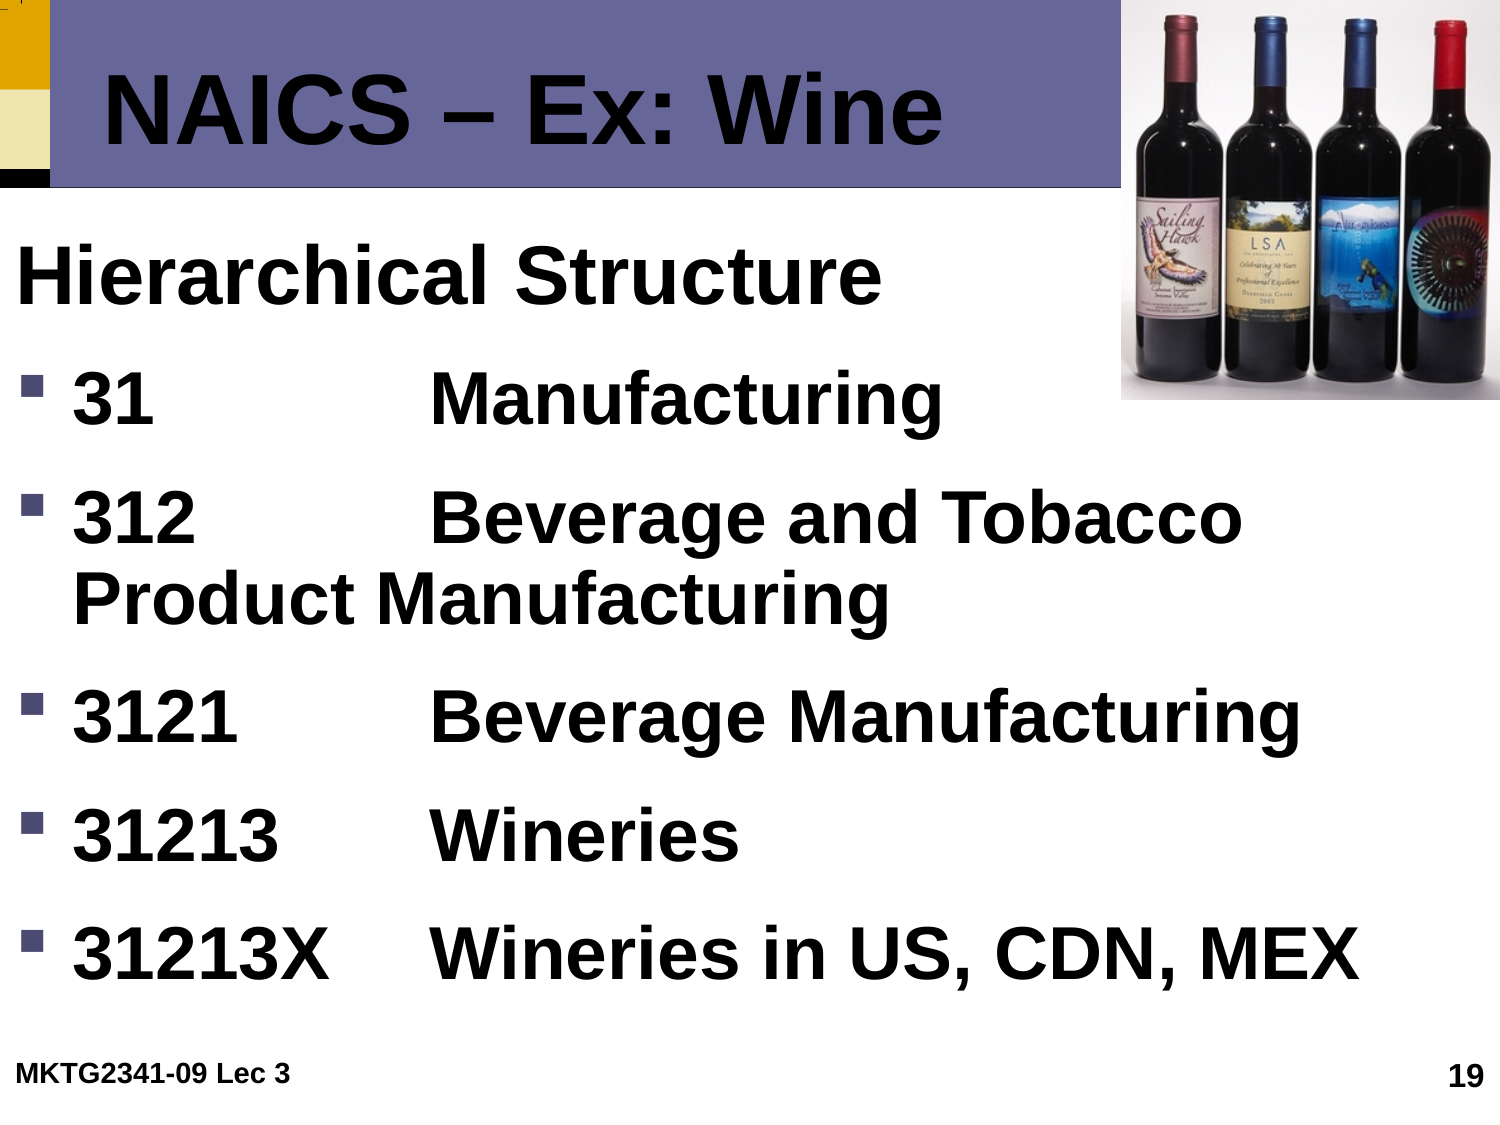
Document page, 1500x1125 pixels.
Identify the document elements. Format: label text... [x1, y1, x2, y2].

slide_number MKTG2341-09 Lec 3 [0, 1046, 351, 1125]
slide_number 19 [1149, 1046, 1500, 1125]
text_box NAICS – Ex: Wine [87, 37, 1115, 173]
picture [1121, 0, 1500, 401]
picture [0, 0, 50, 188]
list Hierarchical Structure 31 Manufacturing 312 Beverage and Tobacco Product Manufacturing 3121 Beverage Manufacturing 31213 Wineries 31213X Wineries in US, CDN, MEX [0, 224, 1500, 1063]
